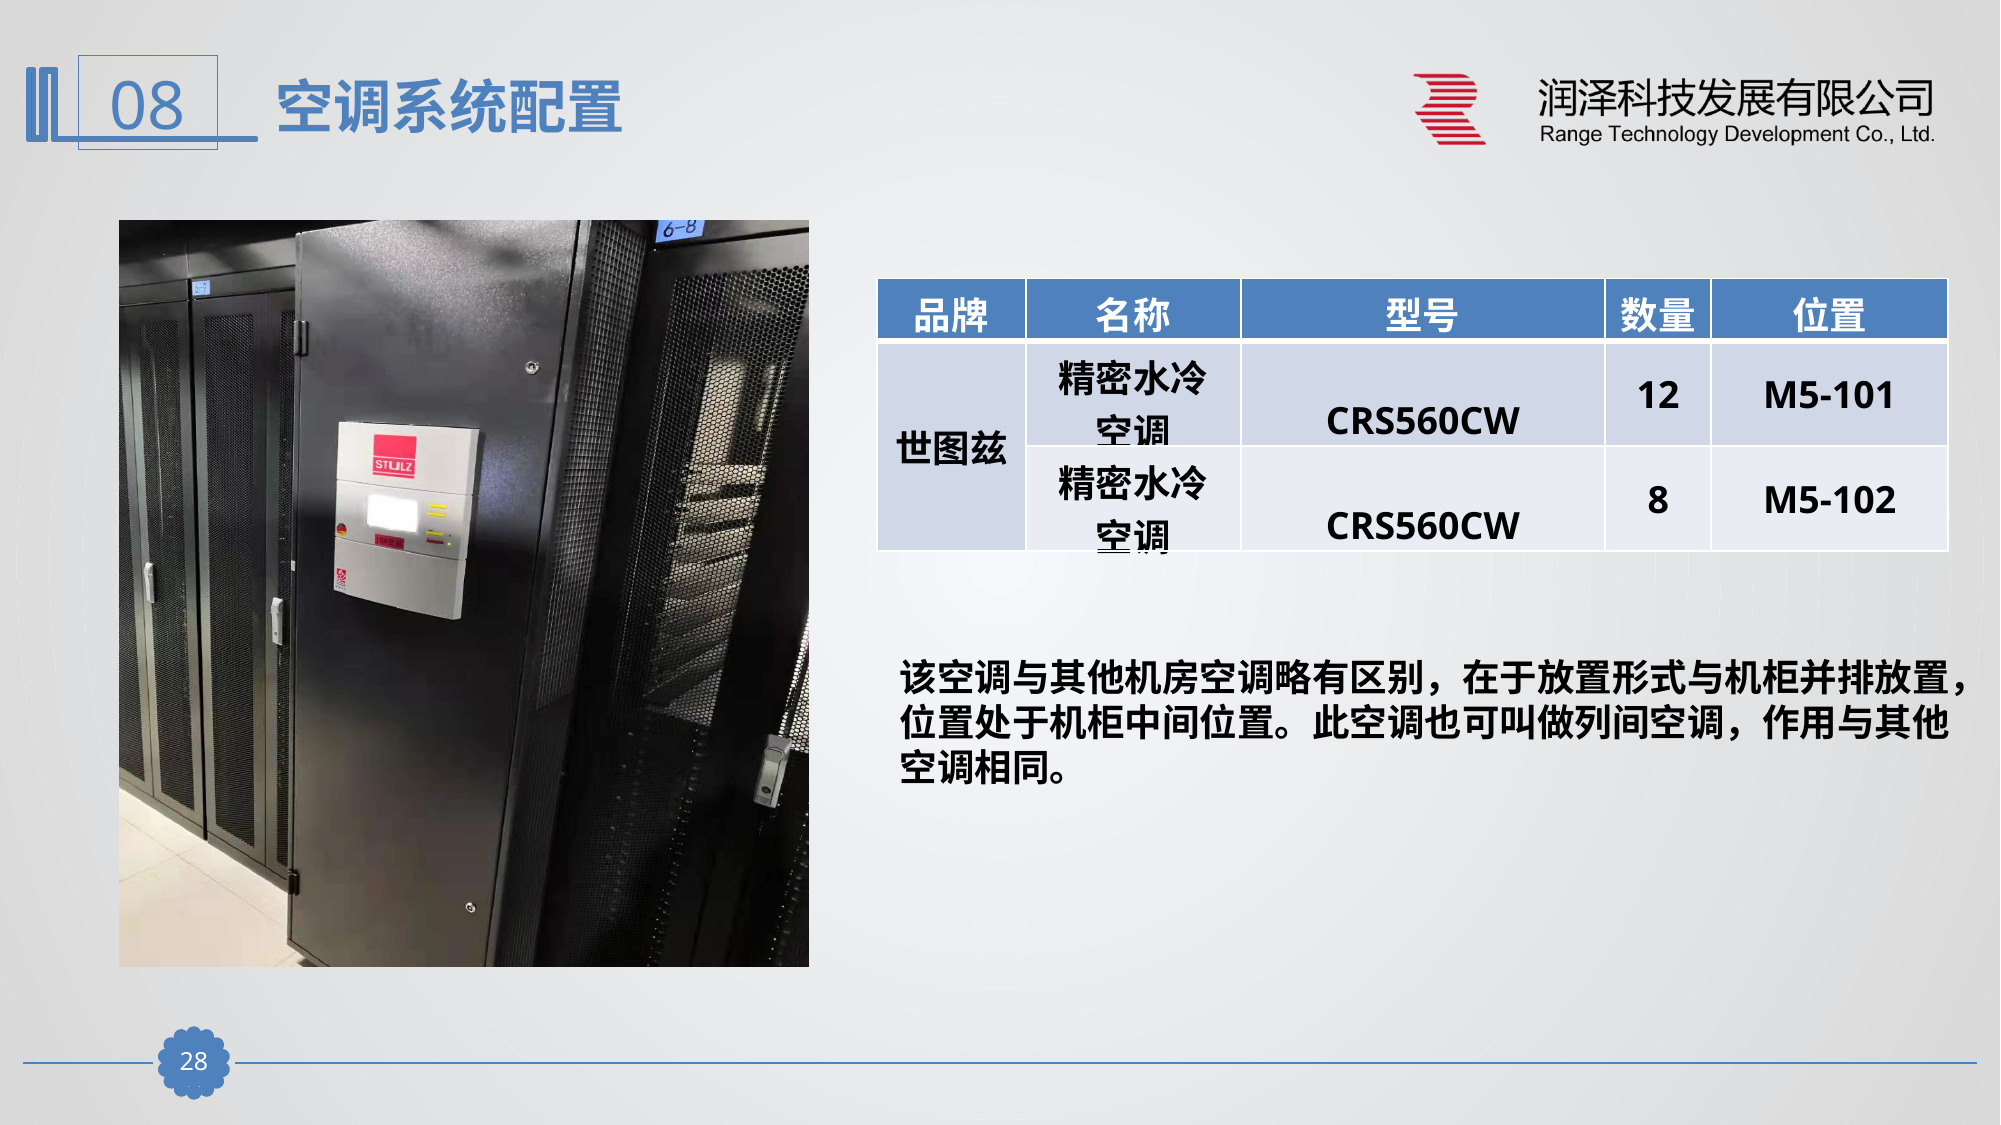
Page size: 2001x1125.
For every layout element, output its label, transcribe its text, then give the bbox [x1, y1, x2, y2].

slide_number 27 [169, 1039, 218, 1086]
table_cell M5-101 [1712, 344, 1947, 445]
picture [118, 220, 809, 967]
text_box 空调系统配置 [260, 62, 640, 148]
table_header 名称 [1027, 279, 1240, 338]
table_cell 12 [1606, 344, 1710, 445]
text_box 该空调与其他机房空调略有区别，在于放置形式与机柜并排放置，位置处于机柜中间位置。此空调也可叫做列间空调，作用与其他空调相同。 [885, 646, 1989, 797]
picture [1385, 37, 1977, 173]
table_cell 8 [1606, 447, 1710, 550]
table_cell CRS560CW [1242, 344, 1604, 445]
table_header 位置 [1712, 279, 1947, 338]
table_cell 世图兹 [878, 344, 1025, 550]
table_cell 精密水冷空调 [1027, 447, 1240, 550]
table_cell 精密水冷空调 [1027, 344, 1240, 445]
table_cell CRS560CW [1242, 447, 1604, 550]
table_header 型号 [1242, 279, 1604, 338]
table_header 数量 [1606, 279, 1710, 338]
table_cell M5-102 [1712, 447, 1947, 550]
table_header 品牌 [878, 279, 1025, 338]
